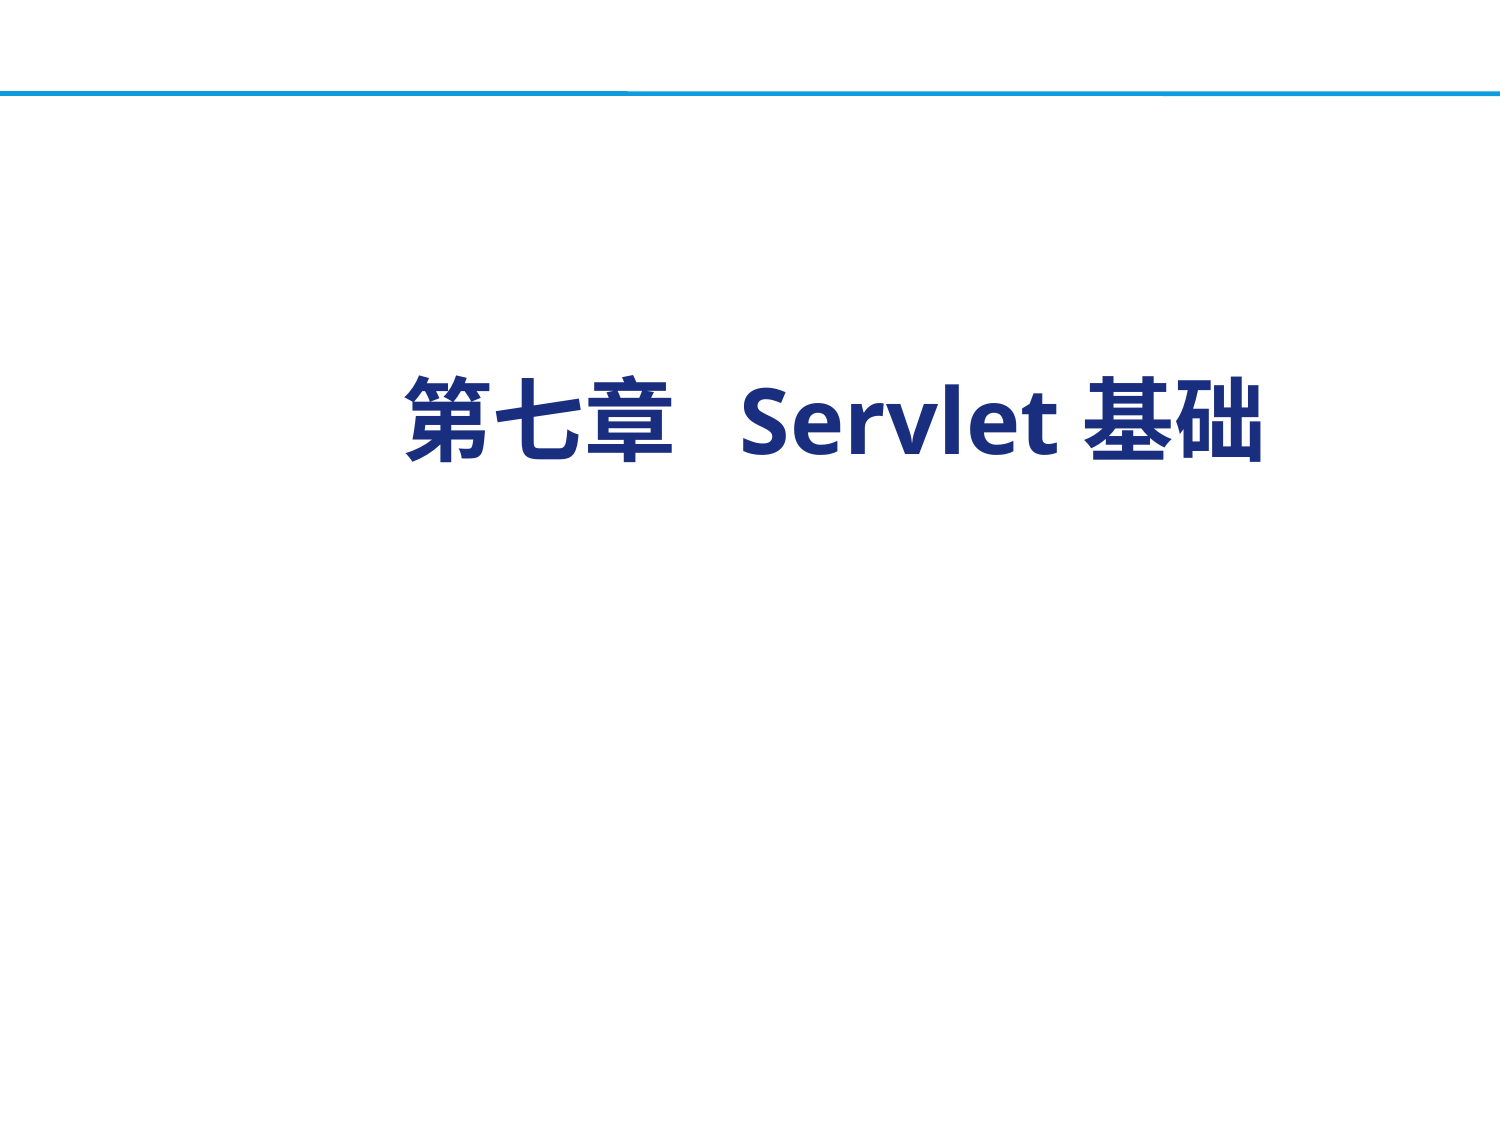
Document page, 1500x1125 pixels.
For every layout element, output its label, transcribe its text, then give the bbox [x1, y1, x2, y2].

text_box 第七章 Servlet基础 [312, 367, 1281, 497]
